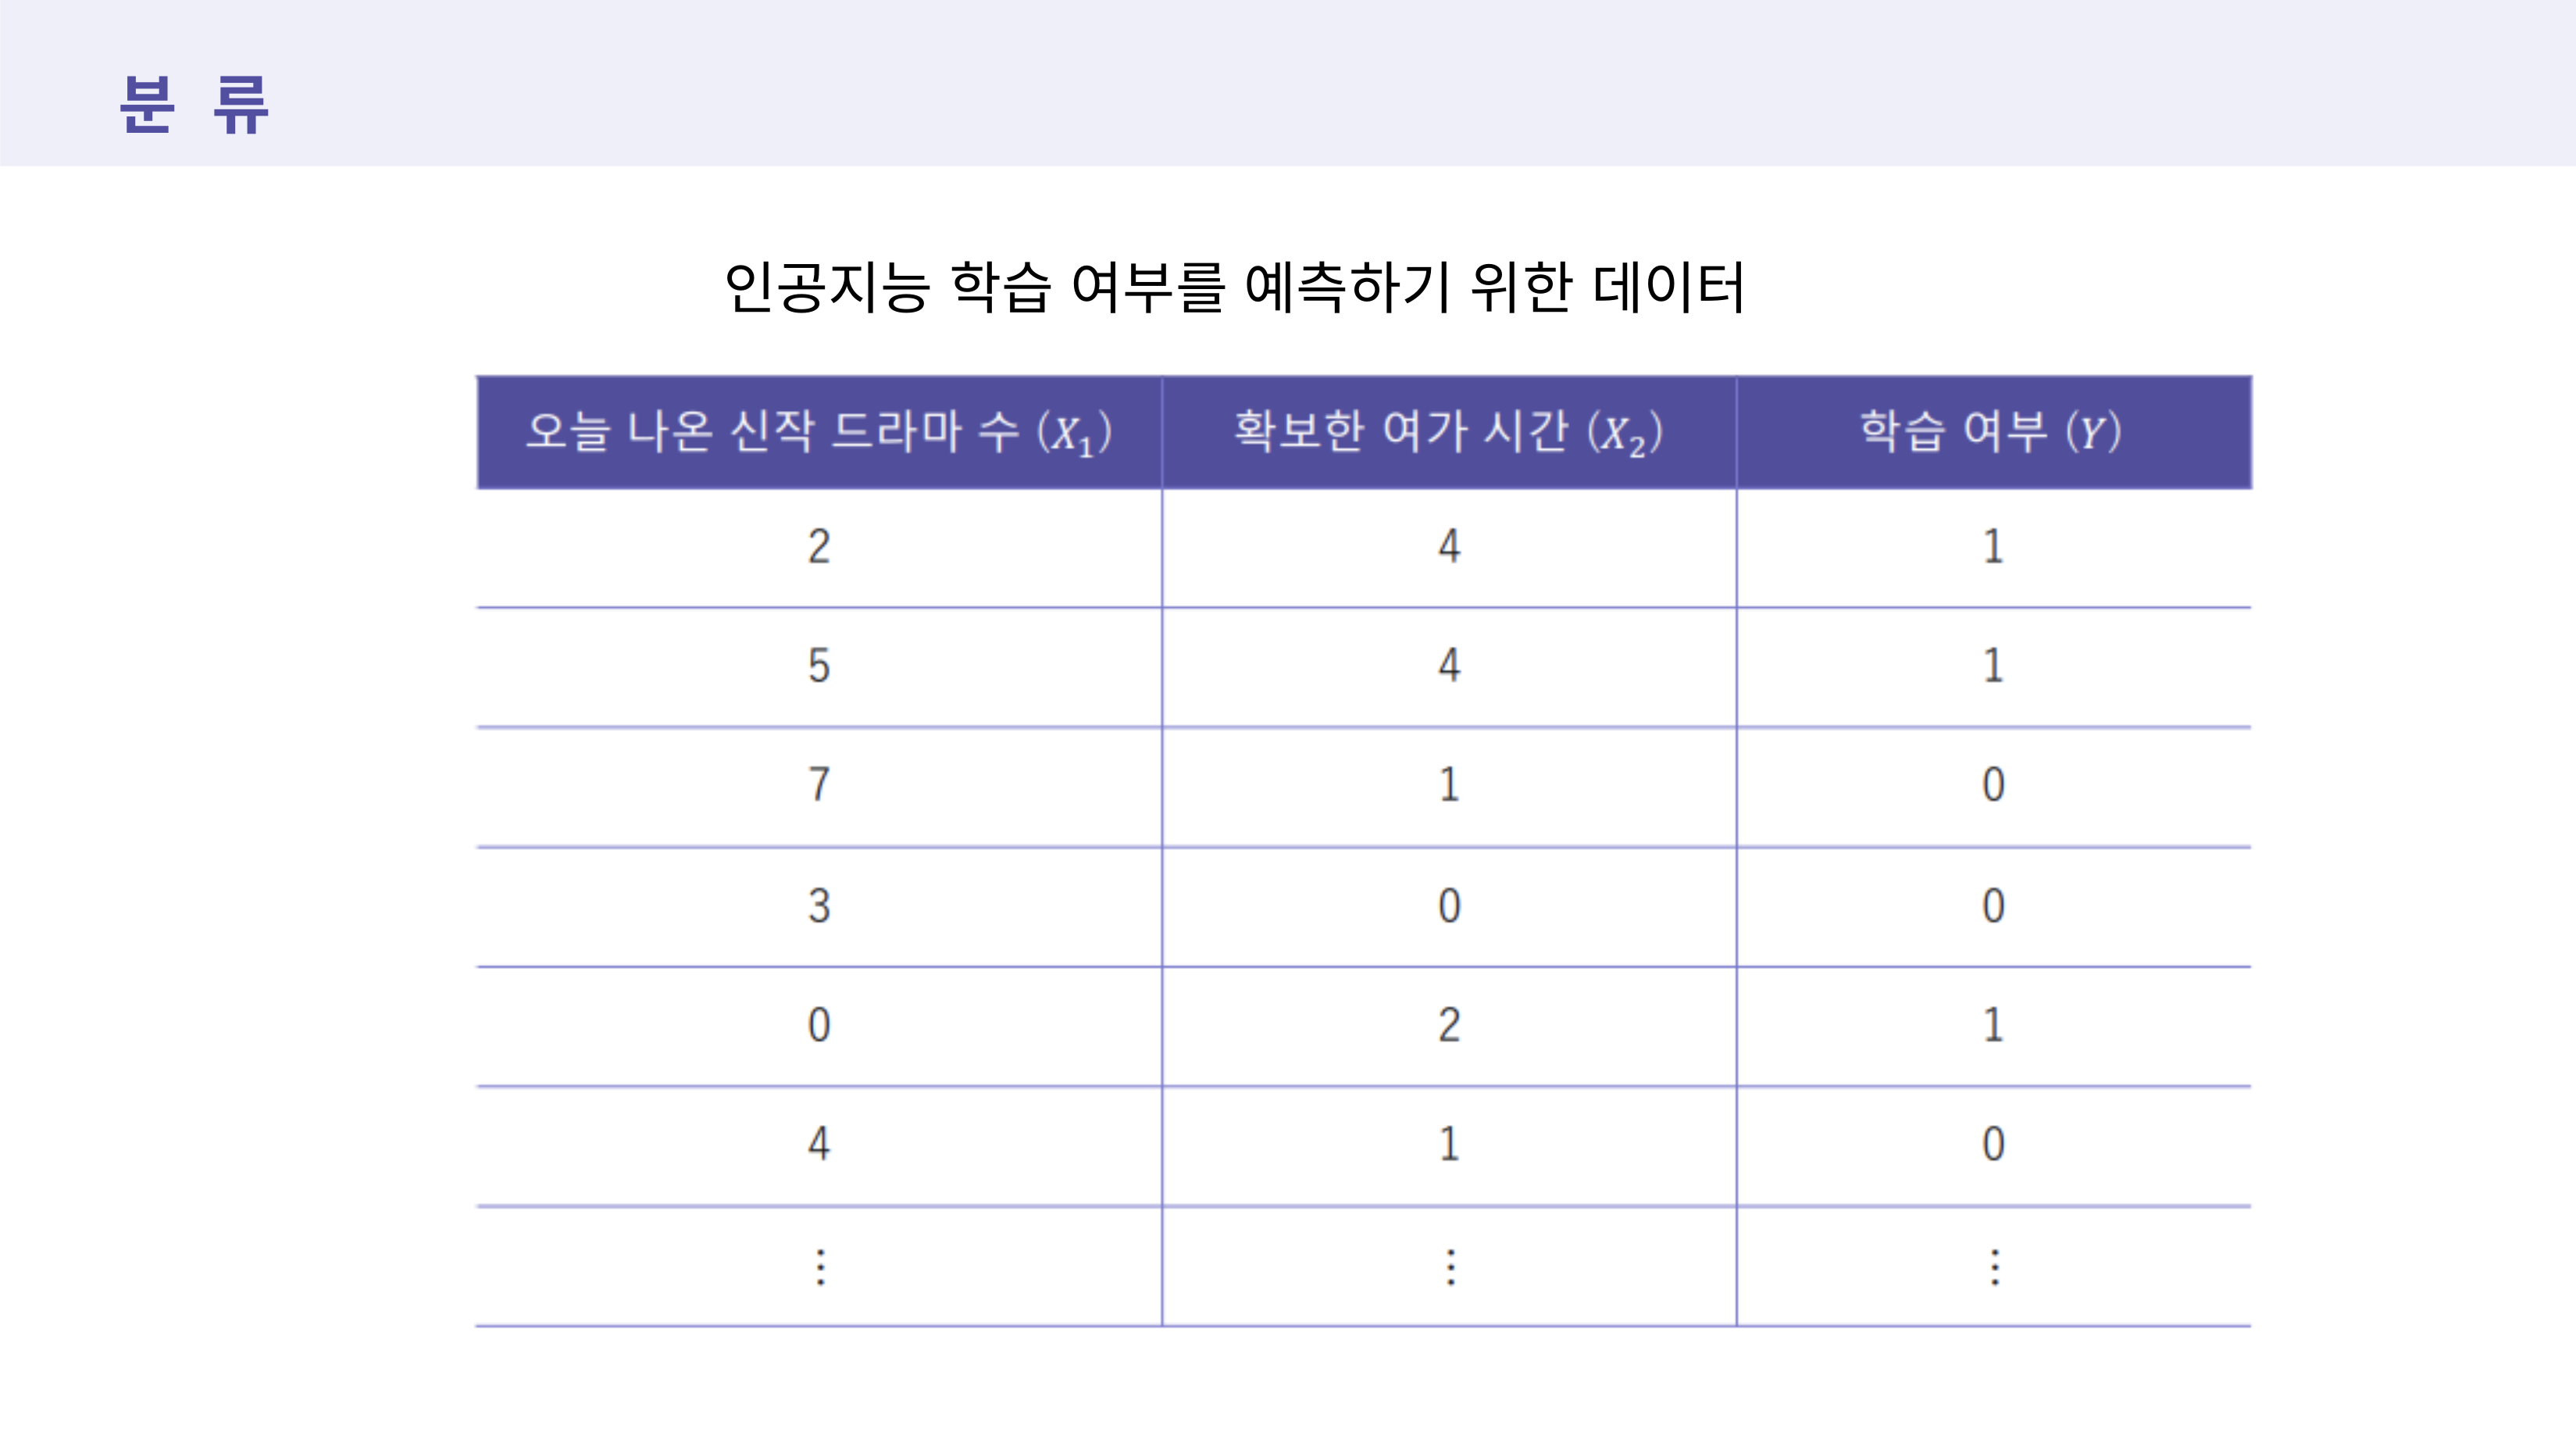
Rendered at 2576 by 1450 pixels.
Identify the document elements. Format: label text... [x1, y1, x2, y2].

picture [448, 343, 2275, 1367]
text_box 인공지능 학습 여부를 예측하기 위한 데이터 [712, 246, 2147, 327]
title 분 류 [116, 62, 1008, 306]
